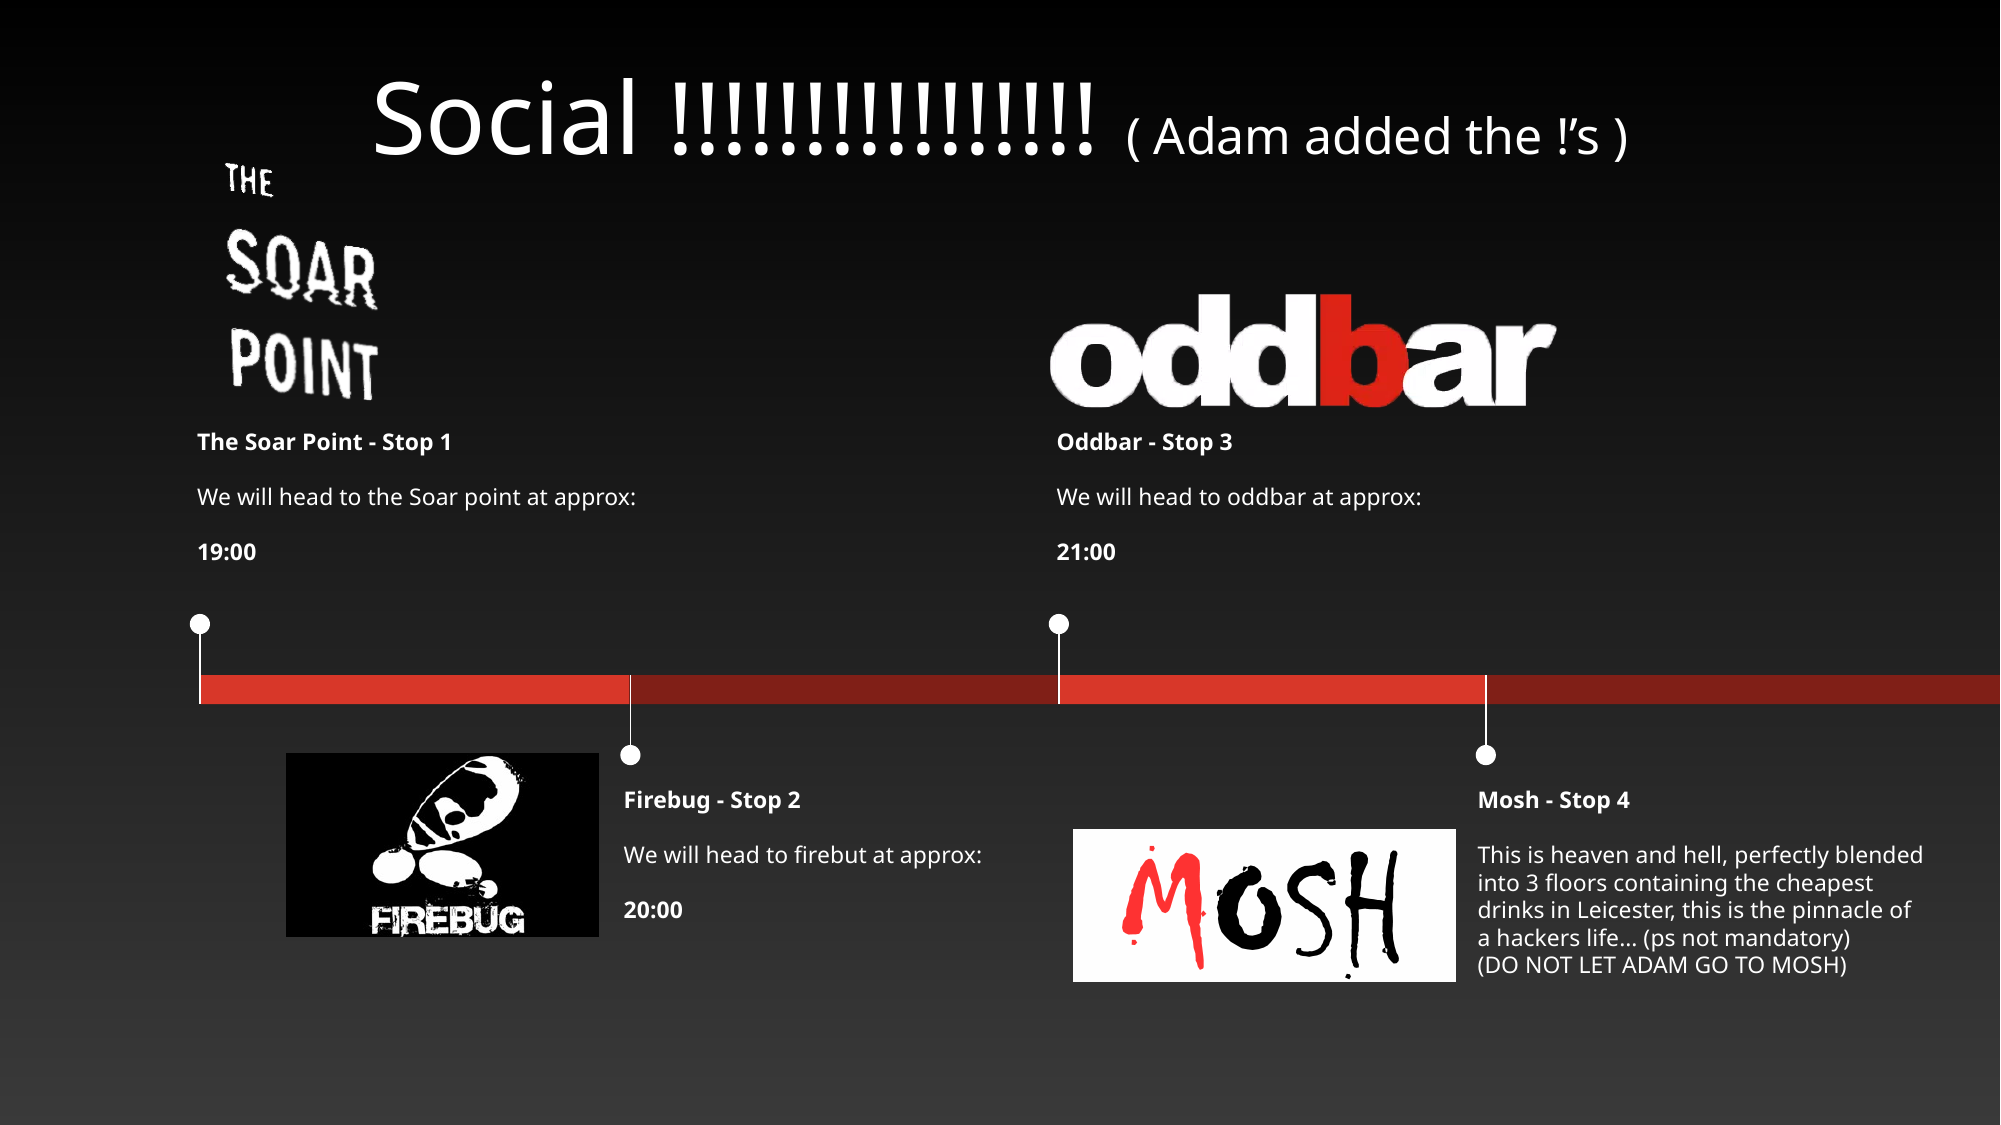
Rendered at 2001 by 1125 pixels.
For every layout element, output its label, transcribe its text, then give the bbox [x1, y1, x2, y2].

picture [174, 146, 436, 407]
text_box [549, 592, 1097, 973]
text_box Social !!!!!!!!!!!!!!!! ( Adam added the !’s ) [31, 23, 1969, 206]
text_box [105, 407, 671, 787]
picture [1049, 293, 1557, 409]
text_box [1404, 592, 2000, 973]
picture [1073, 828, 1456, 982]
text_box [986, 407, 1530, 787]
picture [285, 787, 549, 937]
